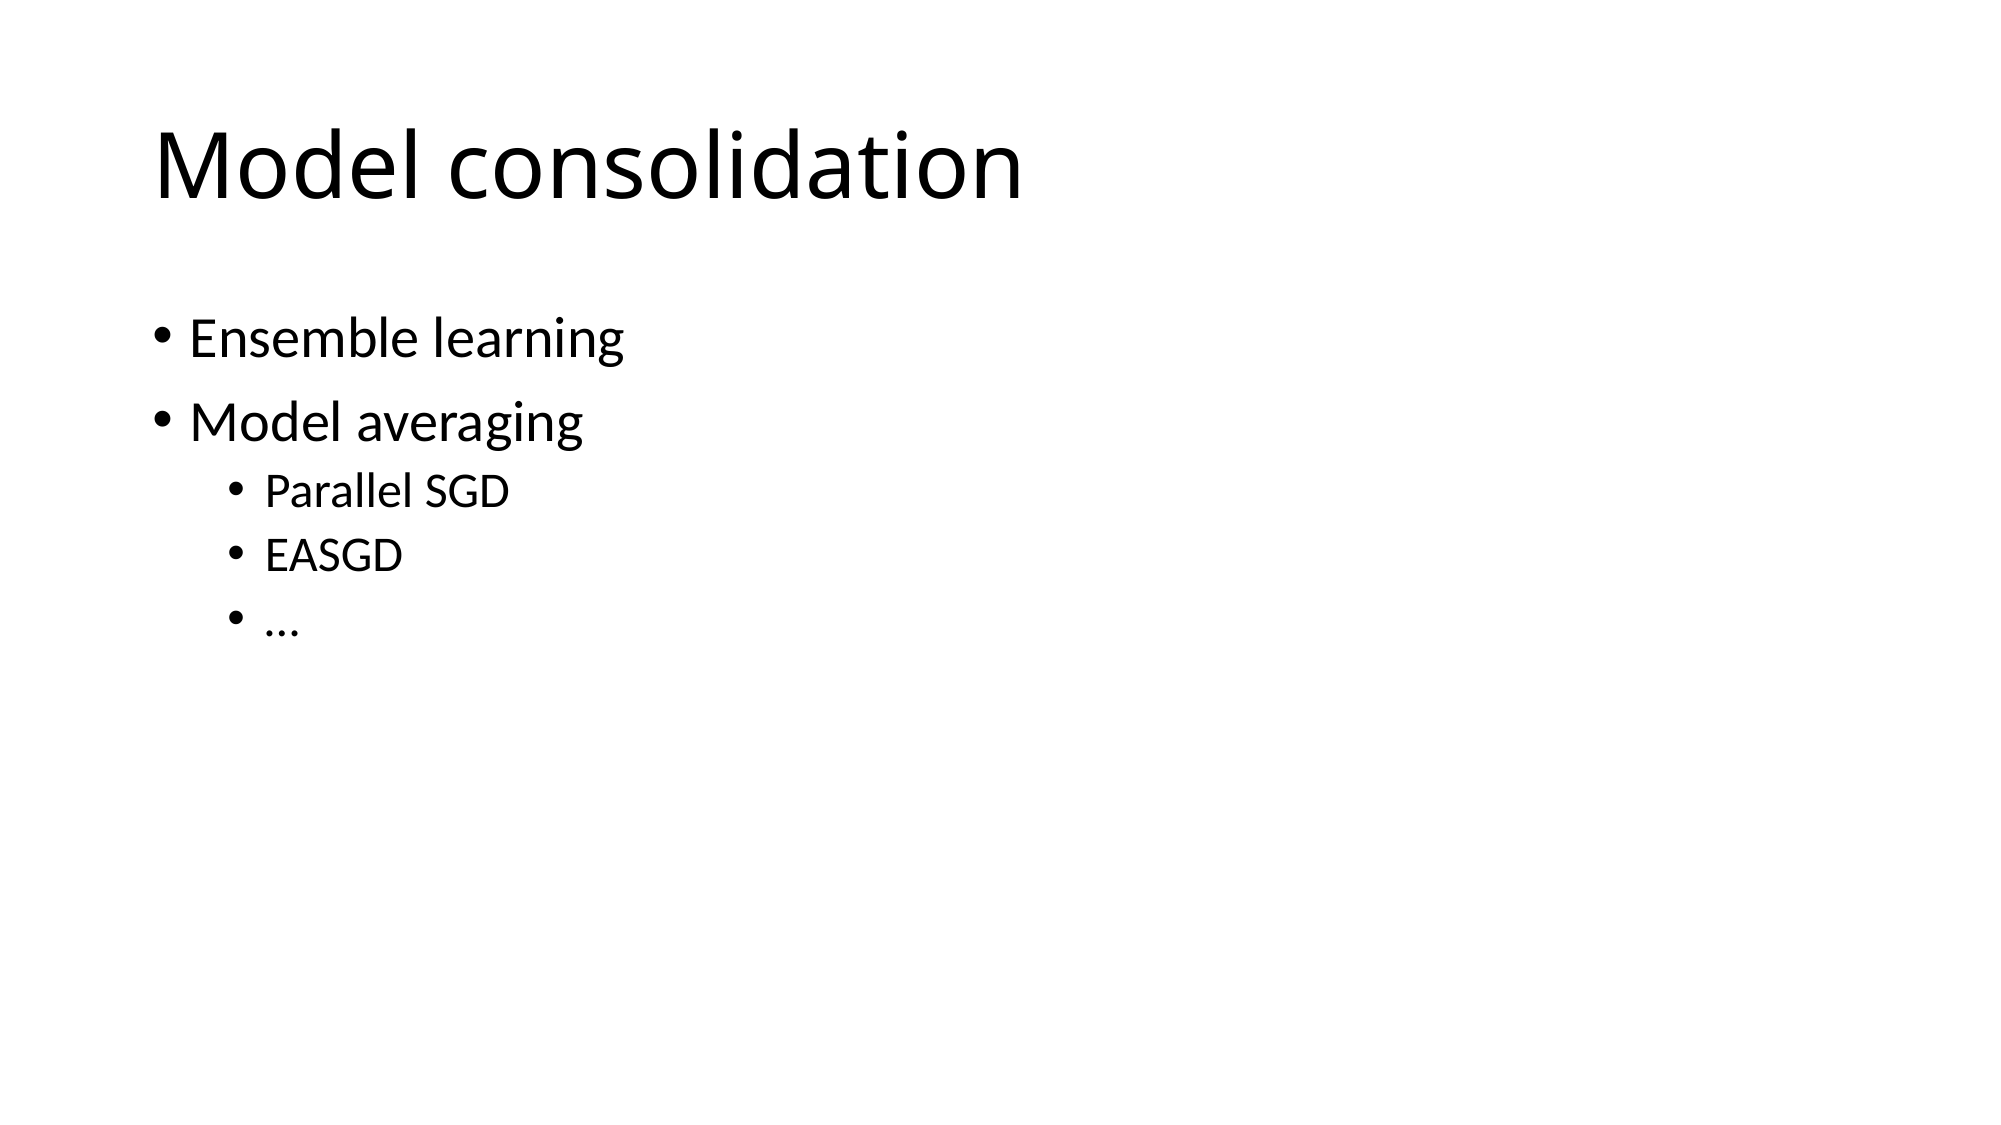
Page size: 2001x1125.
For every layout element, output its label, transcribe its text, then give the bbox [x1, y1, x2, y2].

title Model consolidation [137, 59, 1863, 278]
list Ensemble learning Model averaging Parallel SGD EASGD … [137, 299, 1863, 1014]
